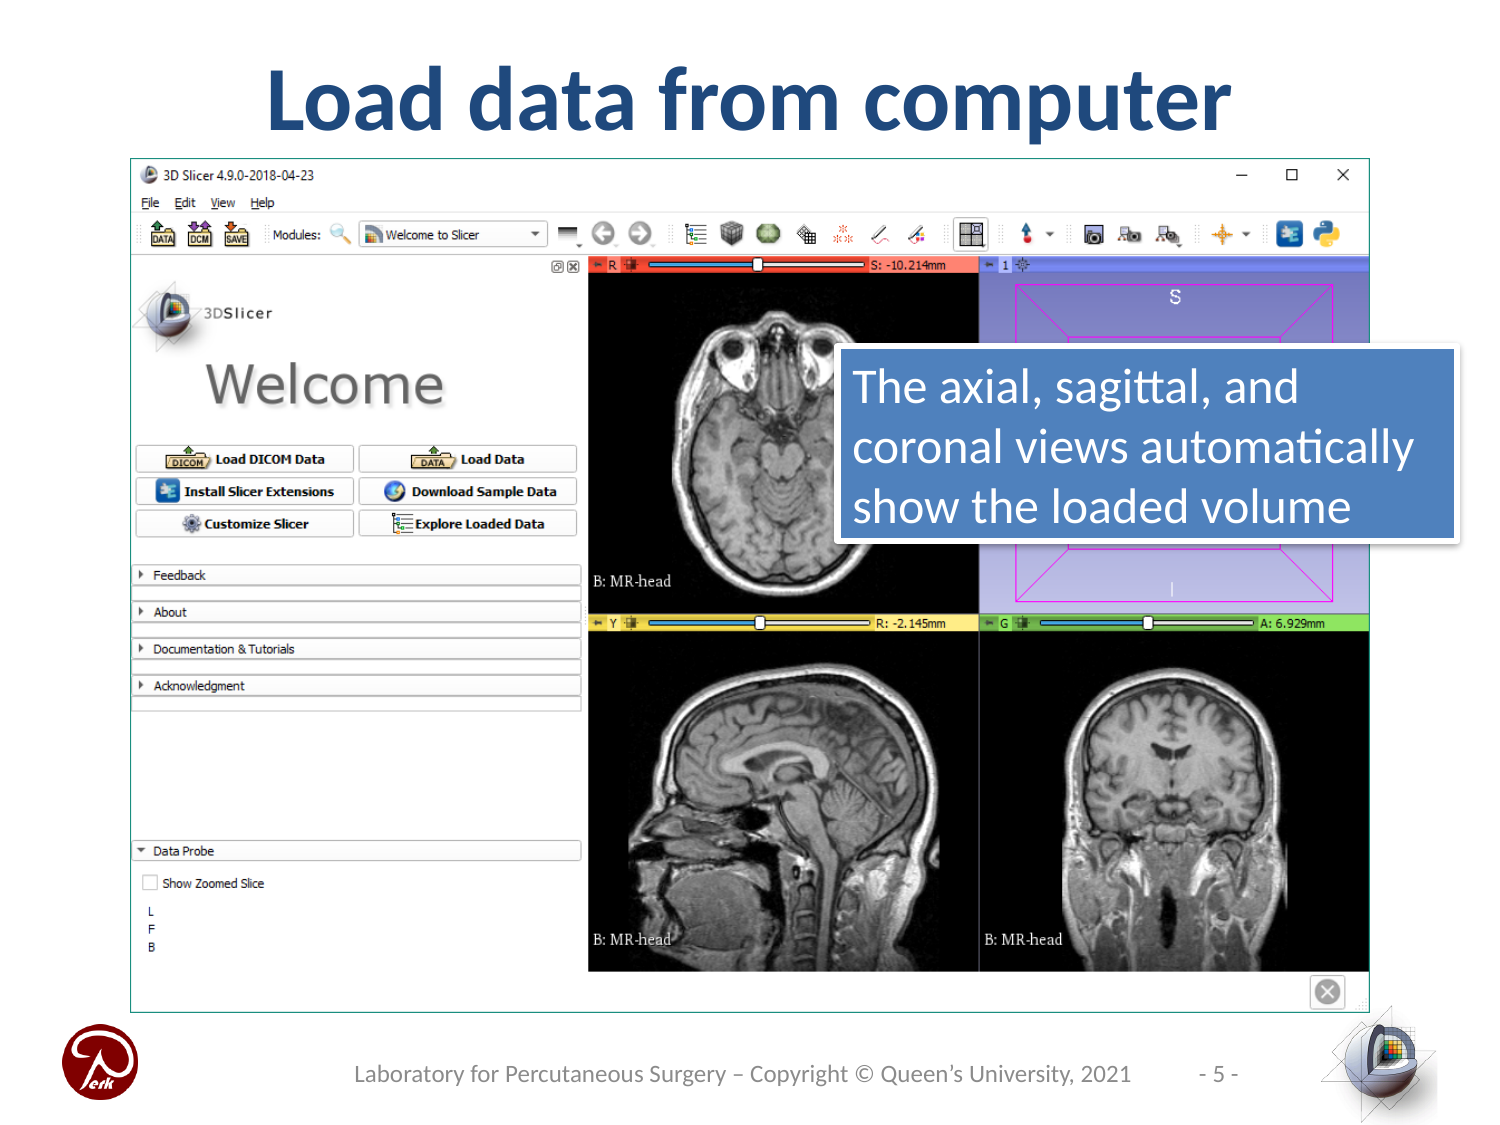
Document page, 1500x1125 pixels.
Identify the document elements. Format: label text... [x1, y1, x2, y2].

footer Laboratory for Percutaneous Surgery – Copyright © Queen’s University, 2021 [312, 1042, 1175, 1103]
text_box The axial, sagittal, and coronal views automatically show the loaded volume [1376, 343, 1460, 544]
picture [62, 1024, 138, 1100]
slide_number - 5 - [1175, 1042, 1263, 1103]
title Load data from computer [74, 0, 1426, 188]
picture [129, 158, 1438, 1125]
